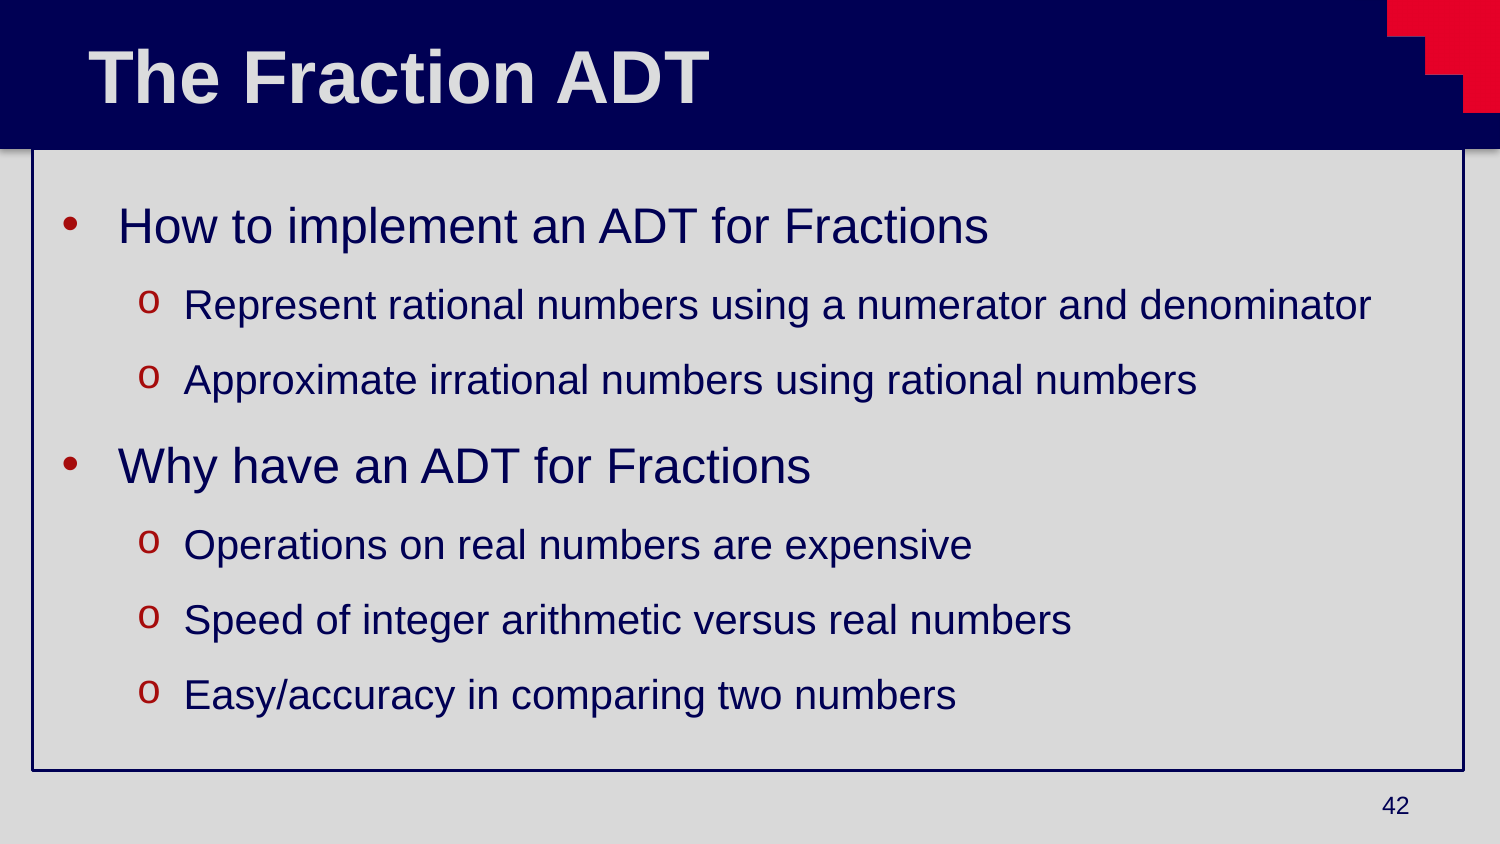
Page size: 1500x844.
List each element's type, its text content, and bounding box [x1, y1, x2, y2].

slide_number 42 [1074, 782, 1425, 827]
list How to implement an ADT for Fractions Represent rational numbers using a numerator and denominator Approximate irrational numbers using rational numbers Why have an ADT for Fractions Operations on real numbers are expensive Speed of integer arithmetic versus real numbers Easy/accuracy in comparing two numbers [31, 146, 1465, 772]
picture [1387, 0, 1500, 113]
title The Fraction ADT [0, 0, 1356, 150]
